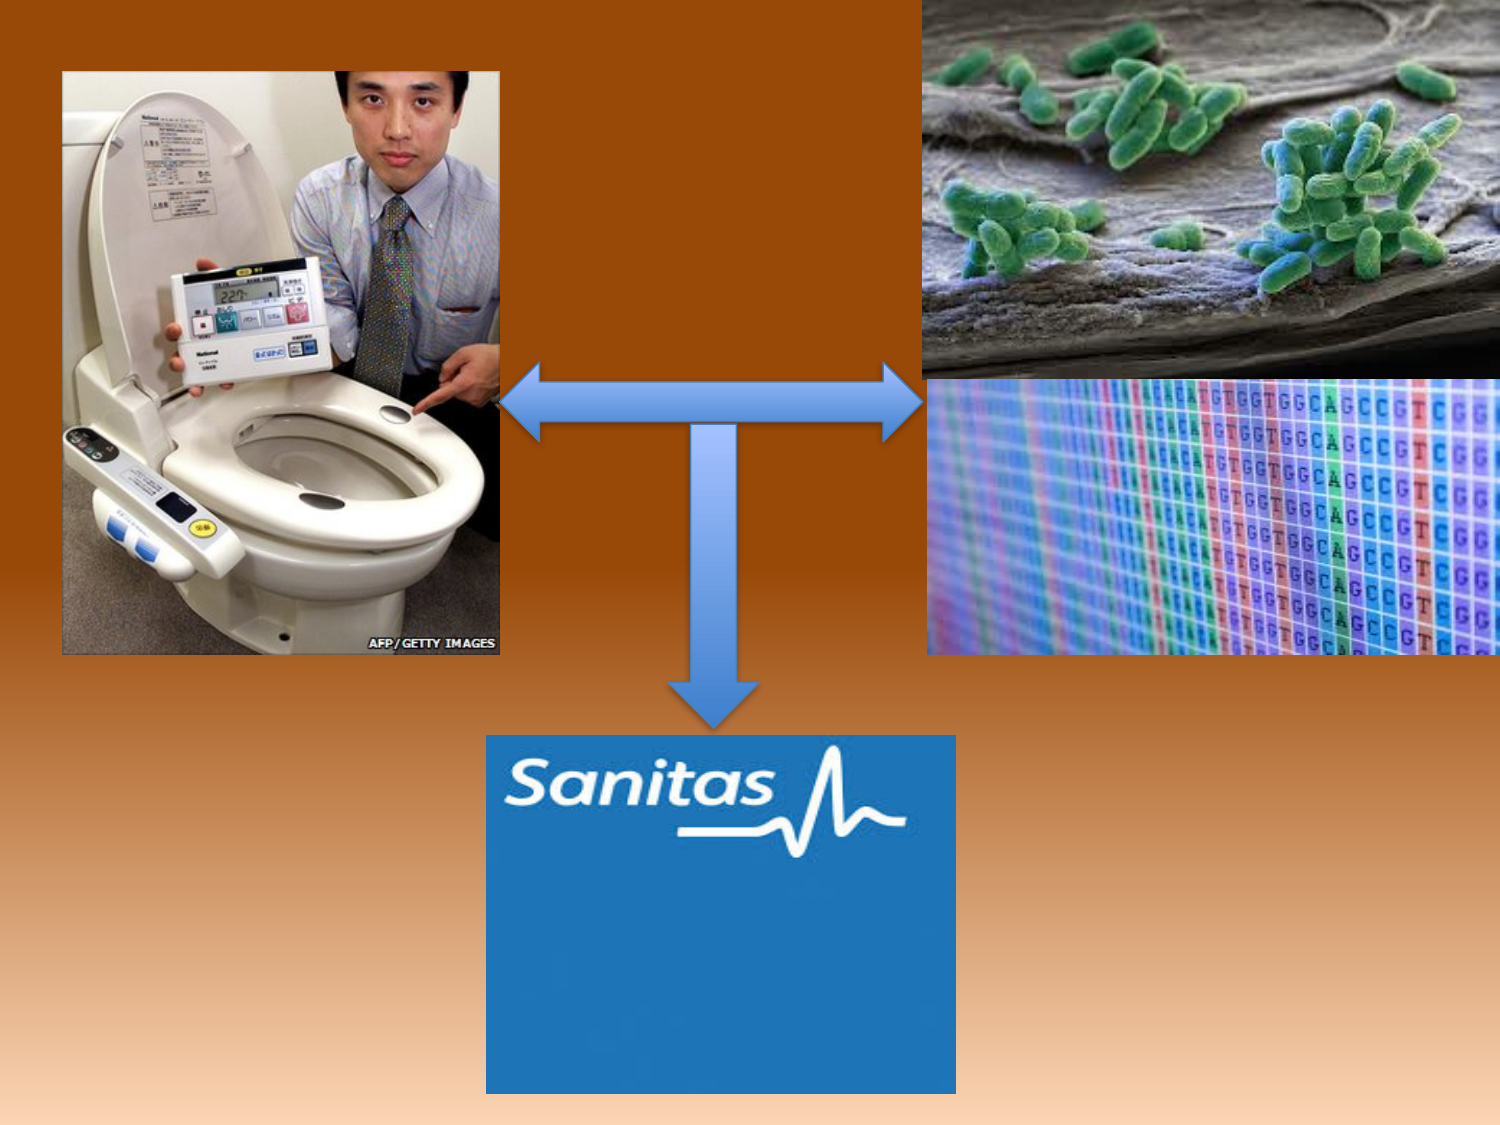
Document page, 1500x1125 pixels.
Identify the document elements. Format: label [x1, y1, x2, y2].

picture [486, 734, 956, 1095]
picture [922, 0, 1500, 655]
picture [61, 71, 500, 655]
text_box [505, 361, 921, 443]
text_box [667, 423, 761, 729]
